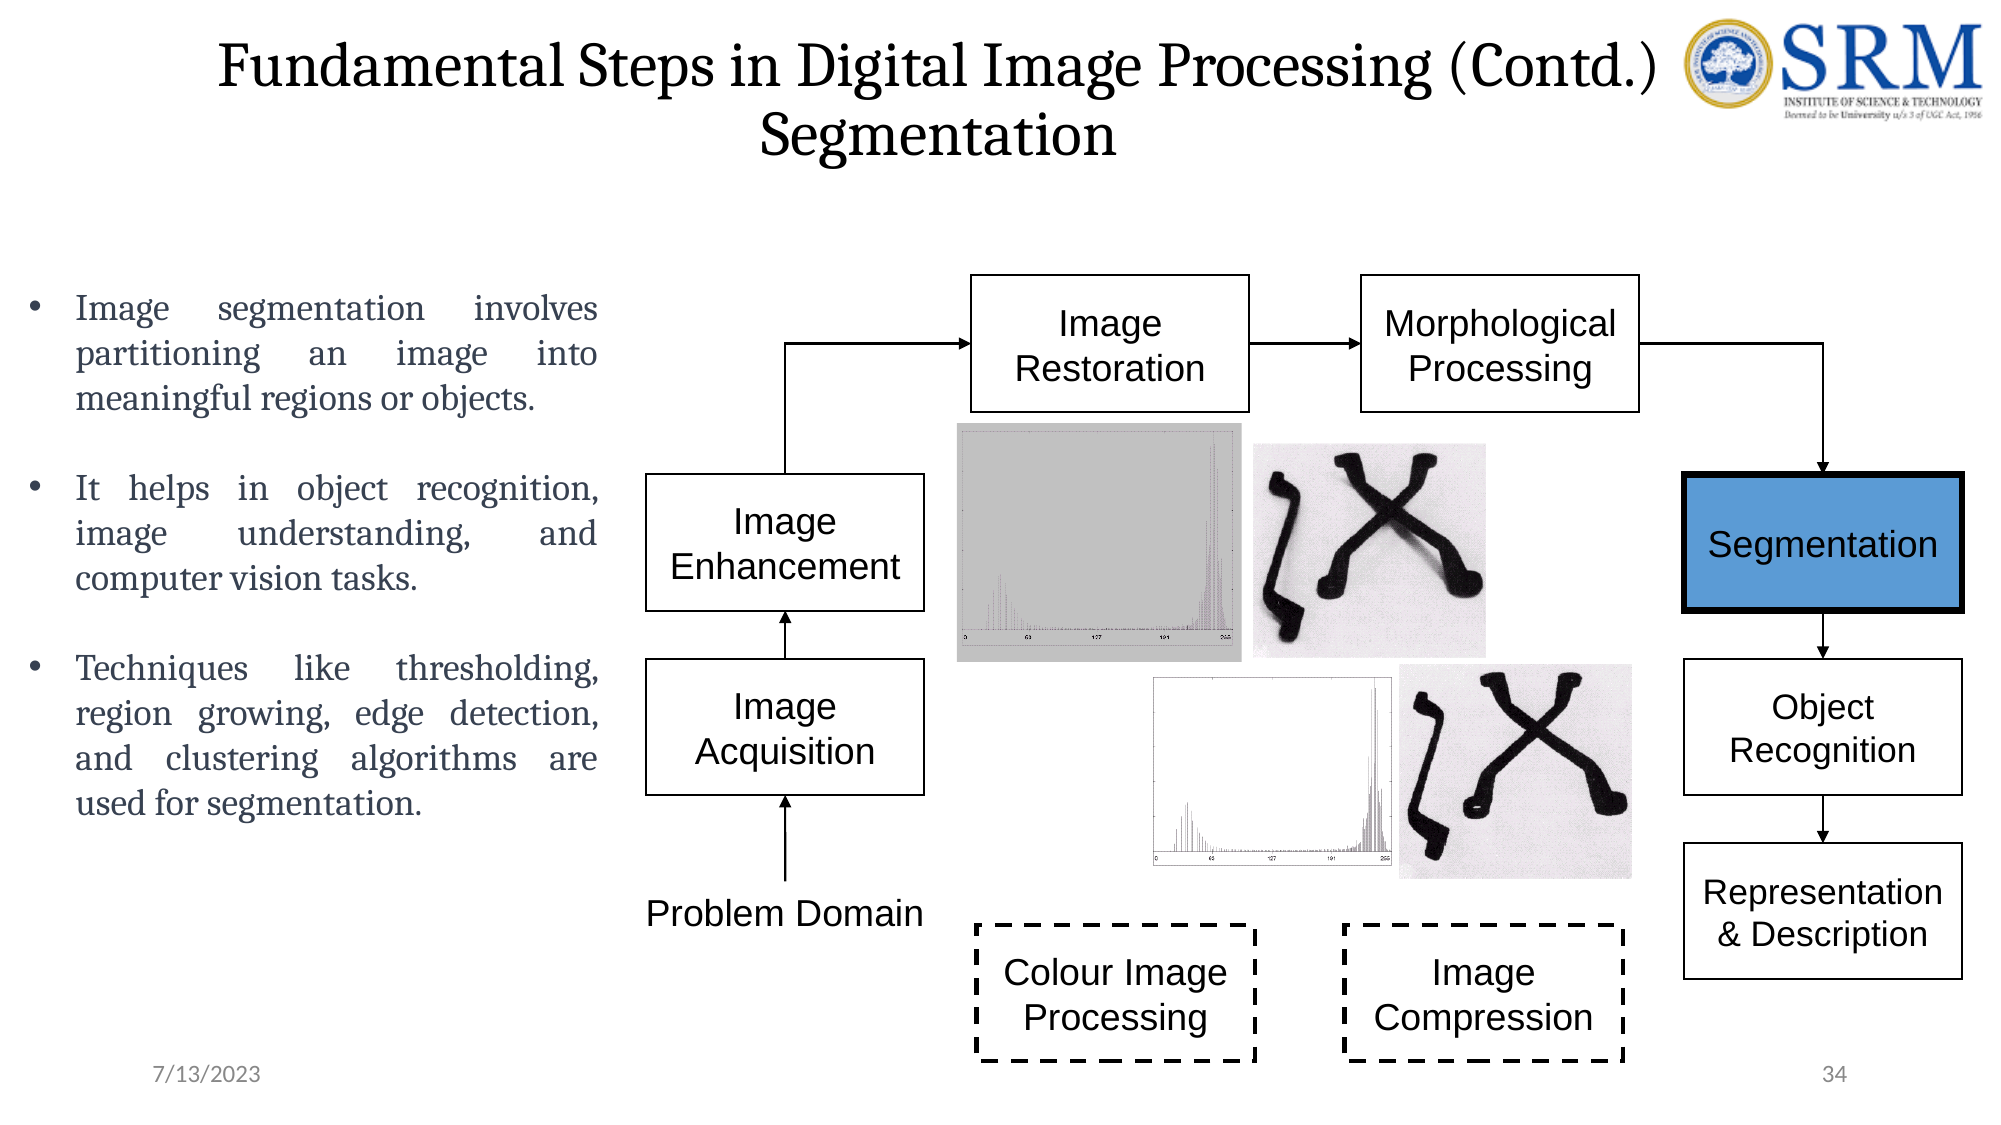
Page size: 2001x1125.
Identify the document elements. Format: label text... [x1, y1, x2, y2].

text_box Representation & Description [1683, 843, 1962, 980]
text_box Image Enhancement [646, 474, 925, 611]
picture [1684, 3, 2000, 131]
text_box Segmentation [1683, 474, 1962, 611]
text_box Image segmentation involves partitioning an image into meaningful regions or objects. It helps in object recognition, image understanding, and computer vision tasks. Techniques like thresholding, region growing, edge detection, and clustering algorithms are used for segmentation. [13, 275, 614, 831]
text_box Object Recognition [1683, 658, 1962, 795]
picture [956, 422, 1633, 881]
text_box Problem Domain [630, 881, 940, 942]
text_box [812, 315, 944, 503]
text_box Image Acquisition [646, 658, 925, 795]
text_box Colour Image Processing [976, 924, 1255, 1062]
slide_number 34 [1412, 1042, 1863, 1103]
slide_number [137, 1042, 588, 1103]
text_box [1639, 343, 1824, 475]
text_box Morphological Processing [1361, 275, 1640, 412]
text_box Image Compression [1344, 924, 1623, 1062]
text_box Image Restoration [971, 275, 1250, 412]
title Fundamental Steps in Digital Image Processing (Contd.) Segmentation [195, 0, 1684, 201]
